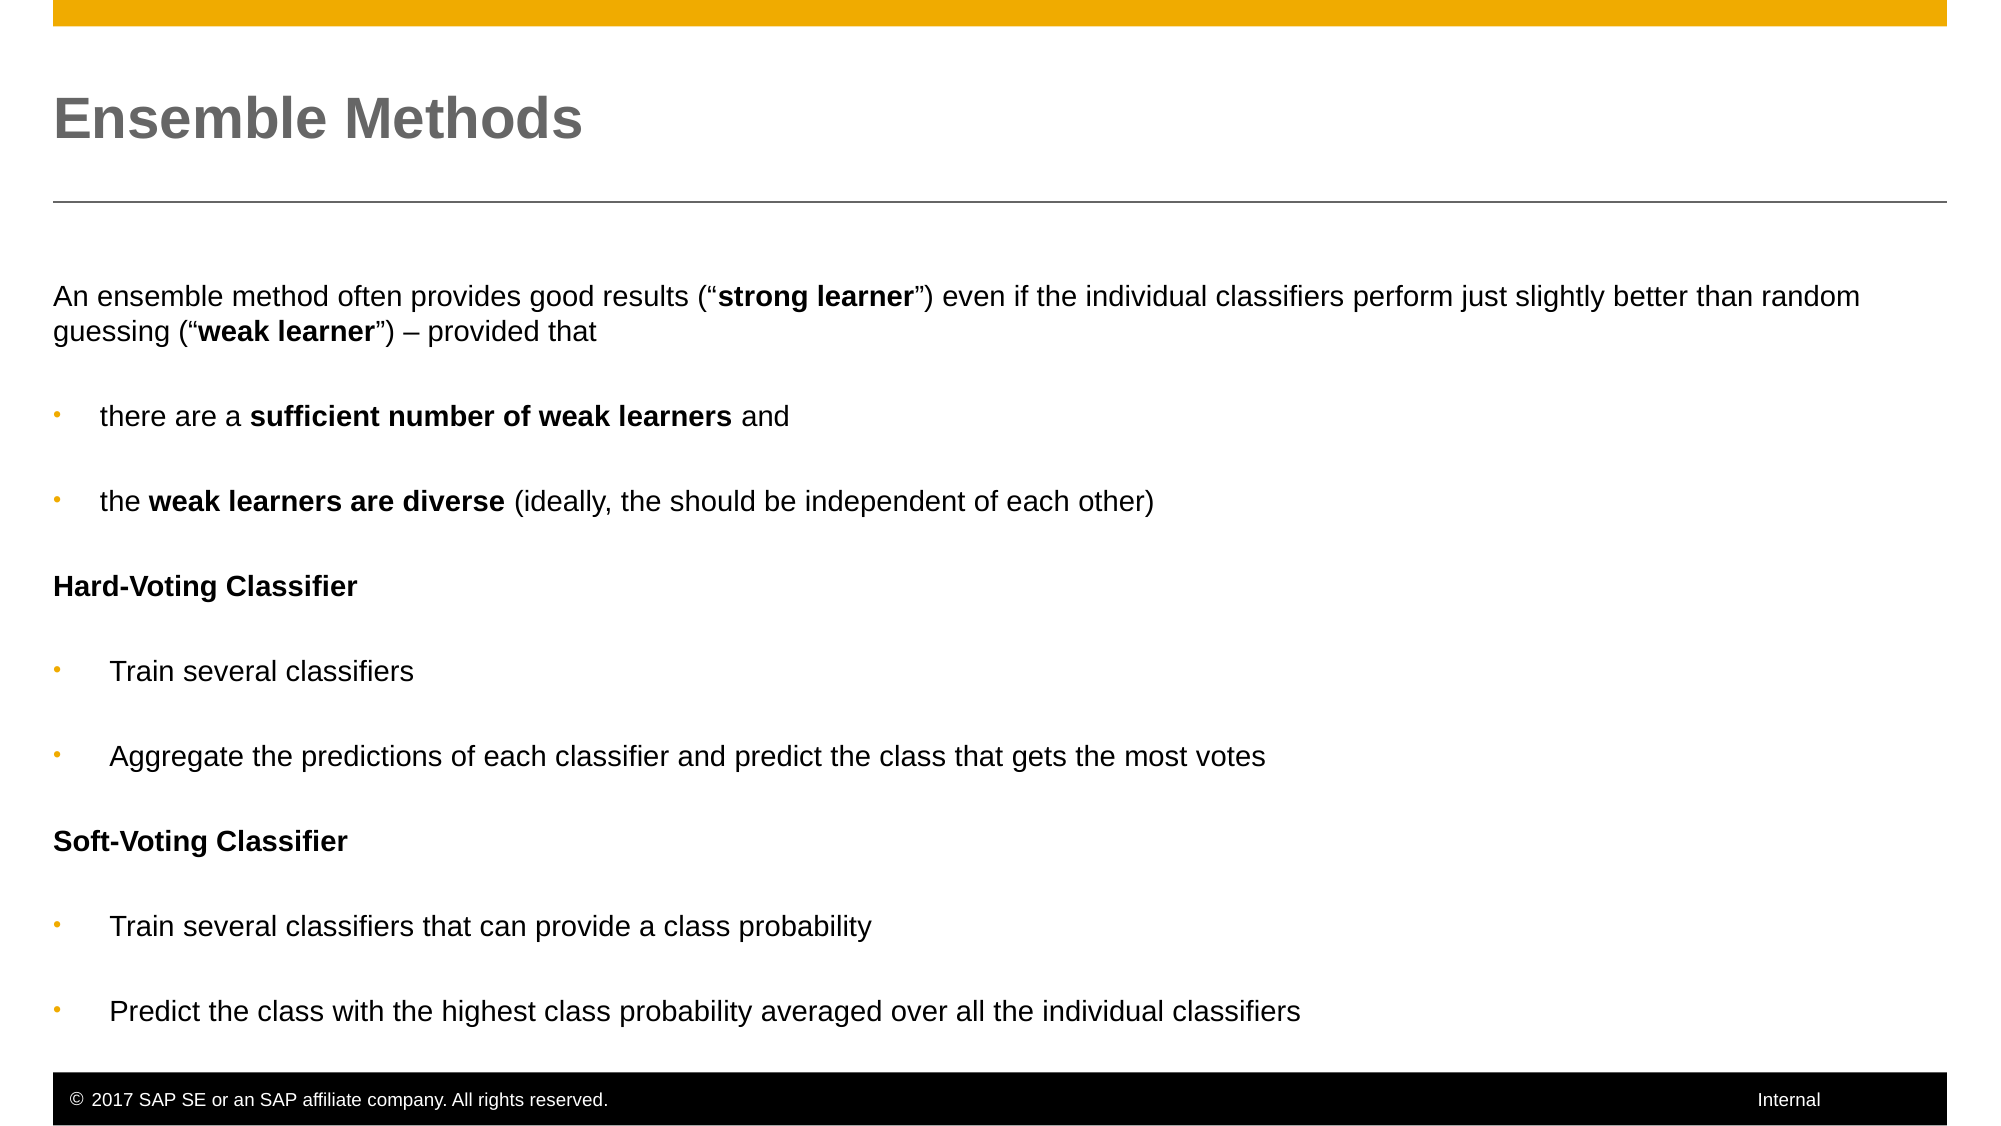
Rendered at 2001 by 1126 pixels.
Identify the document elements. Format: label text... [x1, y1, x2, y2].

title Ensemble Methods [53, 53, 1947, 178]
list An ensemble method often provides good results (“strong learner”) even if the individual classifiers perform just slightly better than random guessing (“weak learner”) – provided that there are a sufficient number of weak learners and the weak learners are diverse (ideally, the should be independent of each other) Hard-Voting Classifier Train several classifiers Aggregate the predictions of each classifier and predict the class that gets the most votes Soft-Voting Classifier Train several classifiers that can provide a class probability Predict the class with the highest class probability averaged over all the individual classifiers [53, 277, 1947, 998]
